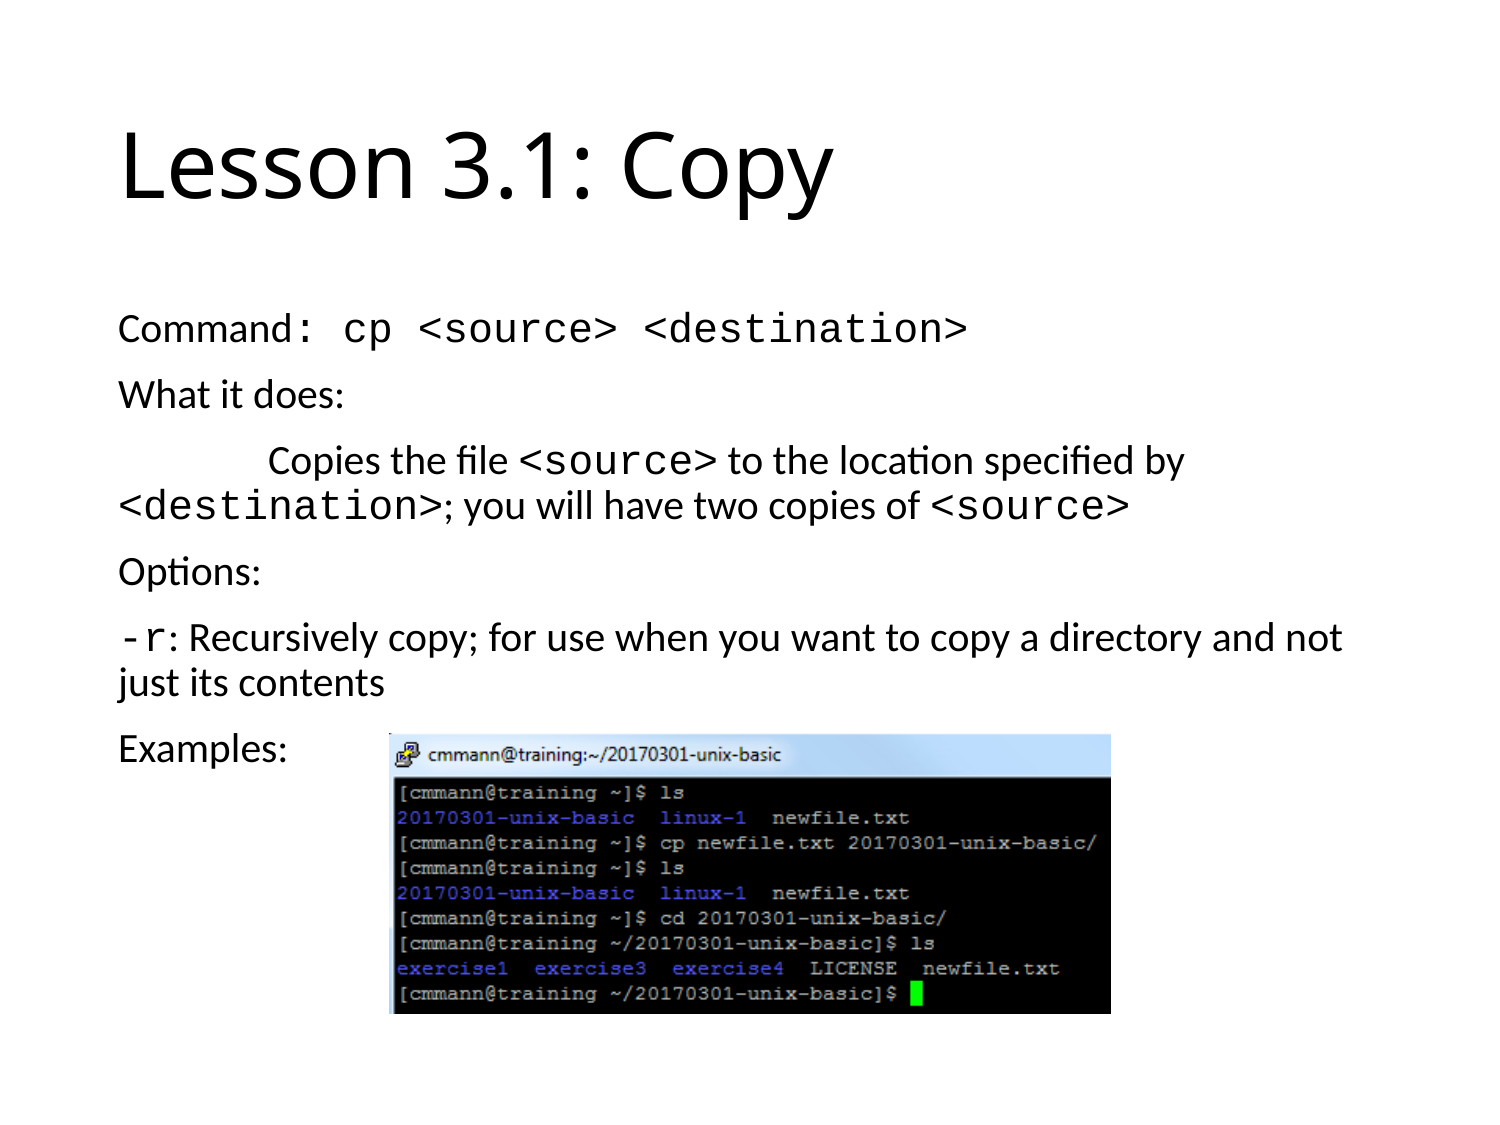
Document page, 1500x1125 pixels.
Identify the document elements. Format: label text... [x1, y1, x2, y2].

picture [389, 733, 1111, 1014]
list Command: cp <source> <destination> What it does: Copies the file <source> to the location specified by <destination>; you will have two copies of <source> Options: -r: Recursively copy; for use when you want to copy a directory and not just its contents Examples: [103, 299, 1397, 1014]
title Lesson 3.1: Copy [103, 59, 1397, 278]
